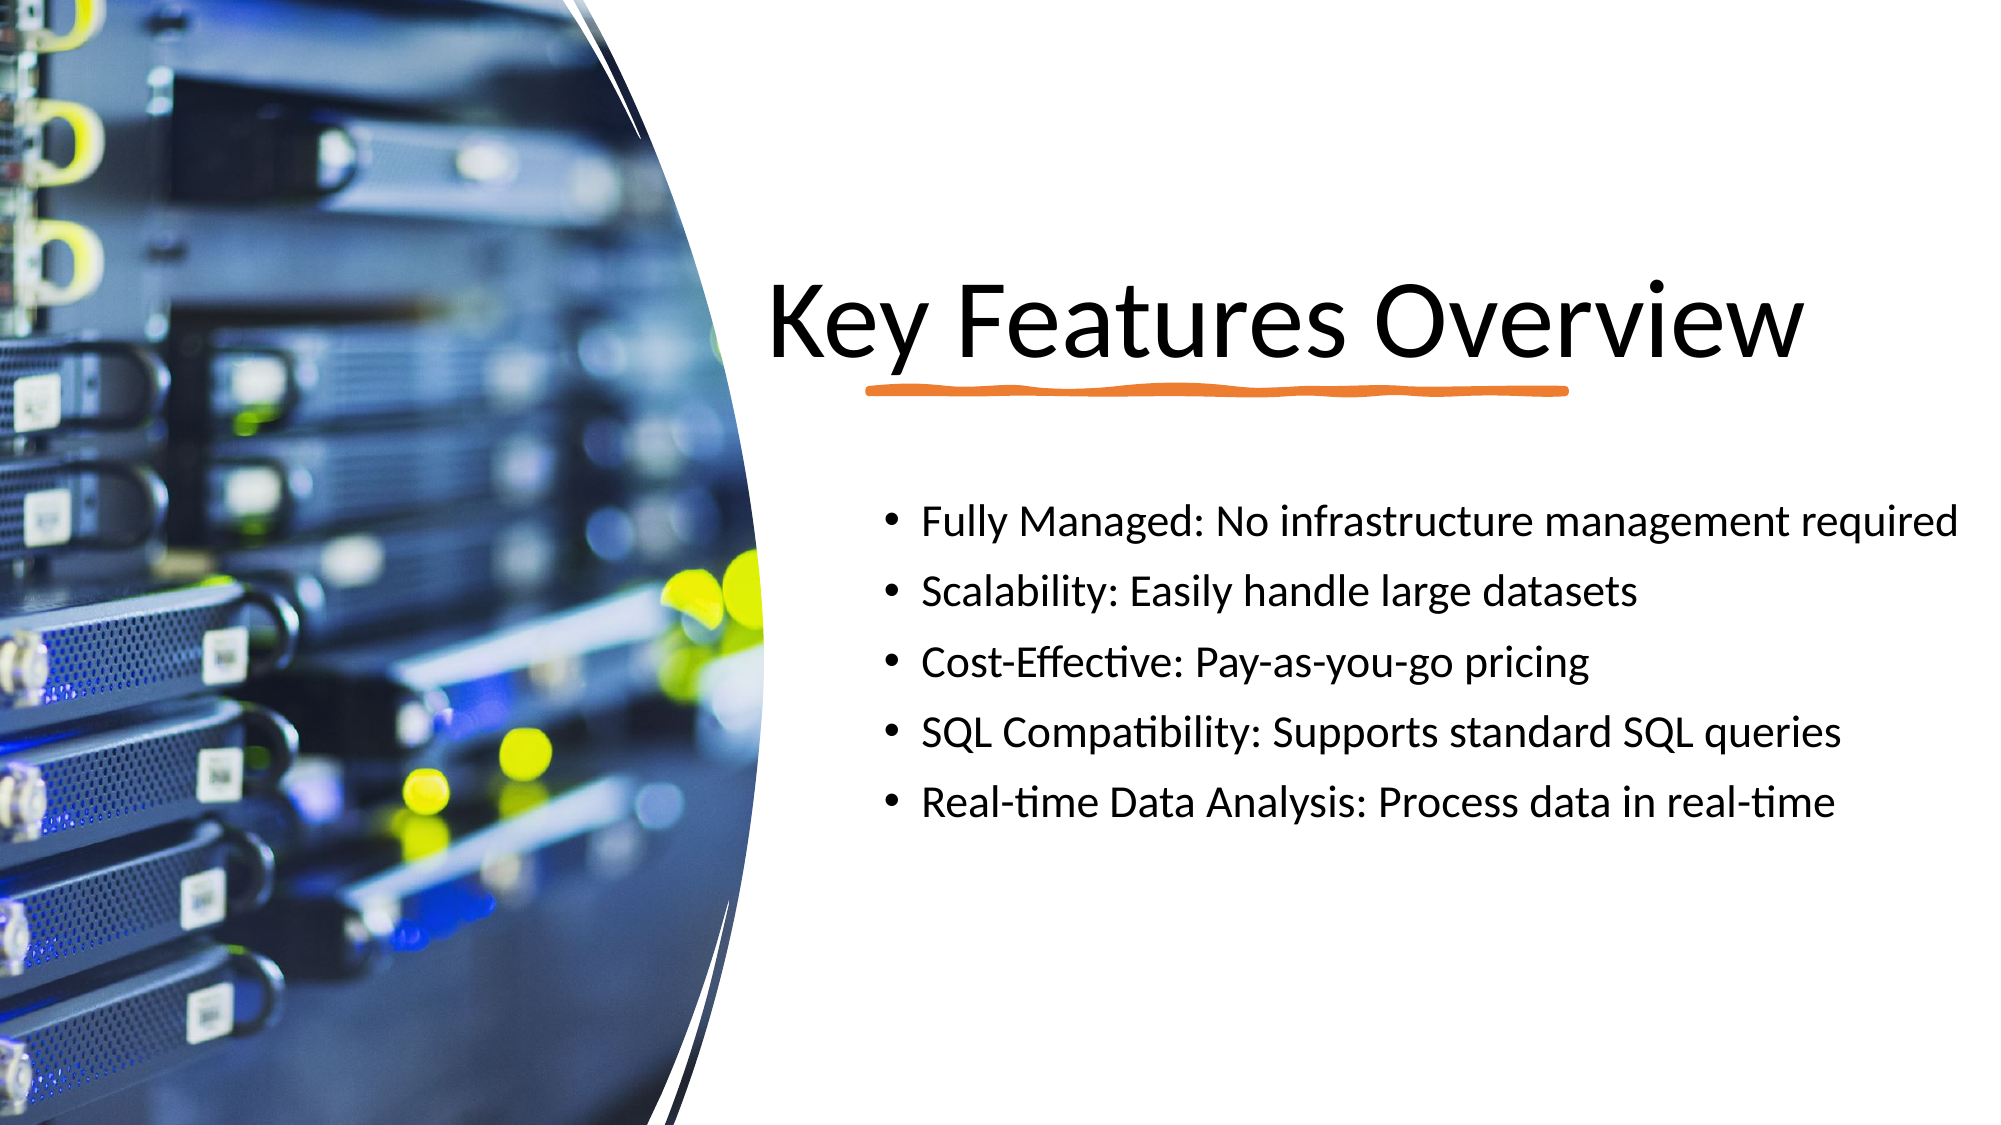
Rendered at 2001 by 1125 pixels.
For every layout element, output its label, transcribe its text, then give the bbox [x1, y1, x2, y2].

text_box [867, 385, 1567, 396]
list Fully Managed: No infrastructure management required Scalability: Easily handle large datasets Cost-Effective: Pay-as-you-go pricing SQL Compatibility: Supports standard SQL queries Real-time Data Analysis: Process data in real-time [869, 489, 2000, 1061]
text_box [764, 0, 2000, 1125]
title Key Features Overview [764, 96, 1966, 390]
picture [0, 0, 764, 1125]
